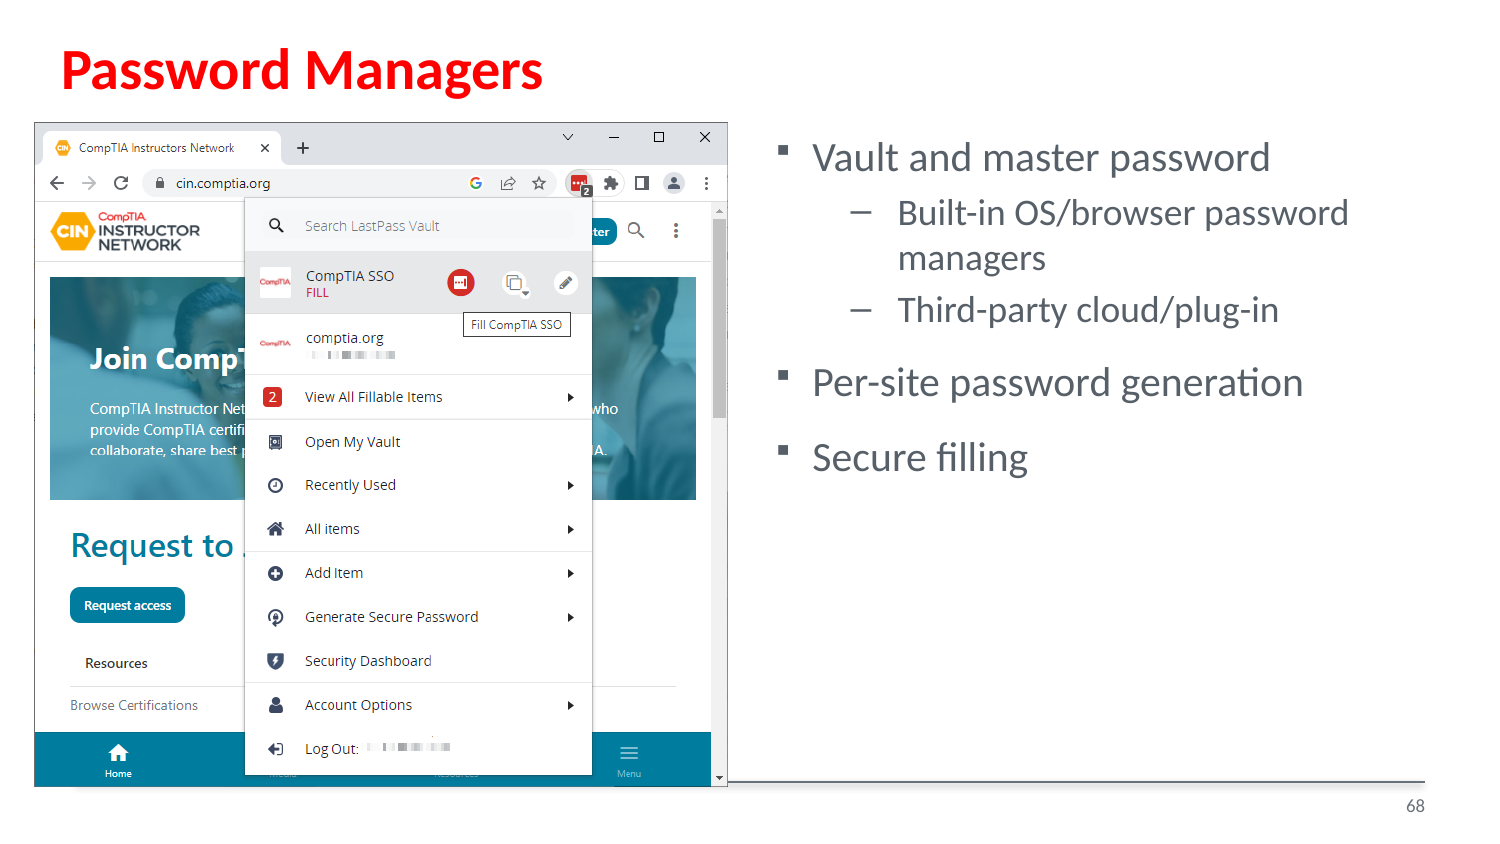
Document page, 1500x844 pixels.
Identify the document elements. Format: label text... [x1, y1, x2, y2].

title Password Managers [60, 16, 1500, 116]
list Vault and master password Built-in OS/browser password managers Third-party cloud/plug-in Per-site password generation Secure filling [760, 122, 1480, 787]
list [34, 122, 729, 787]
slide_number 68 [1382, 782, 1425, 827]
